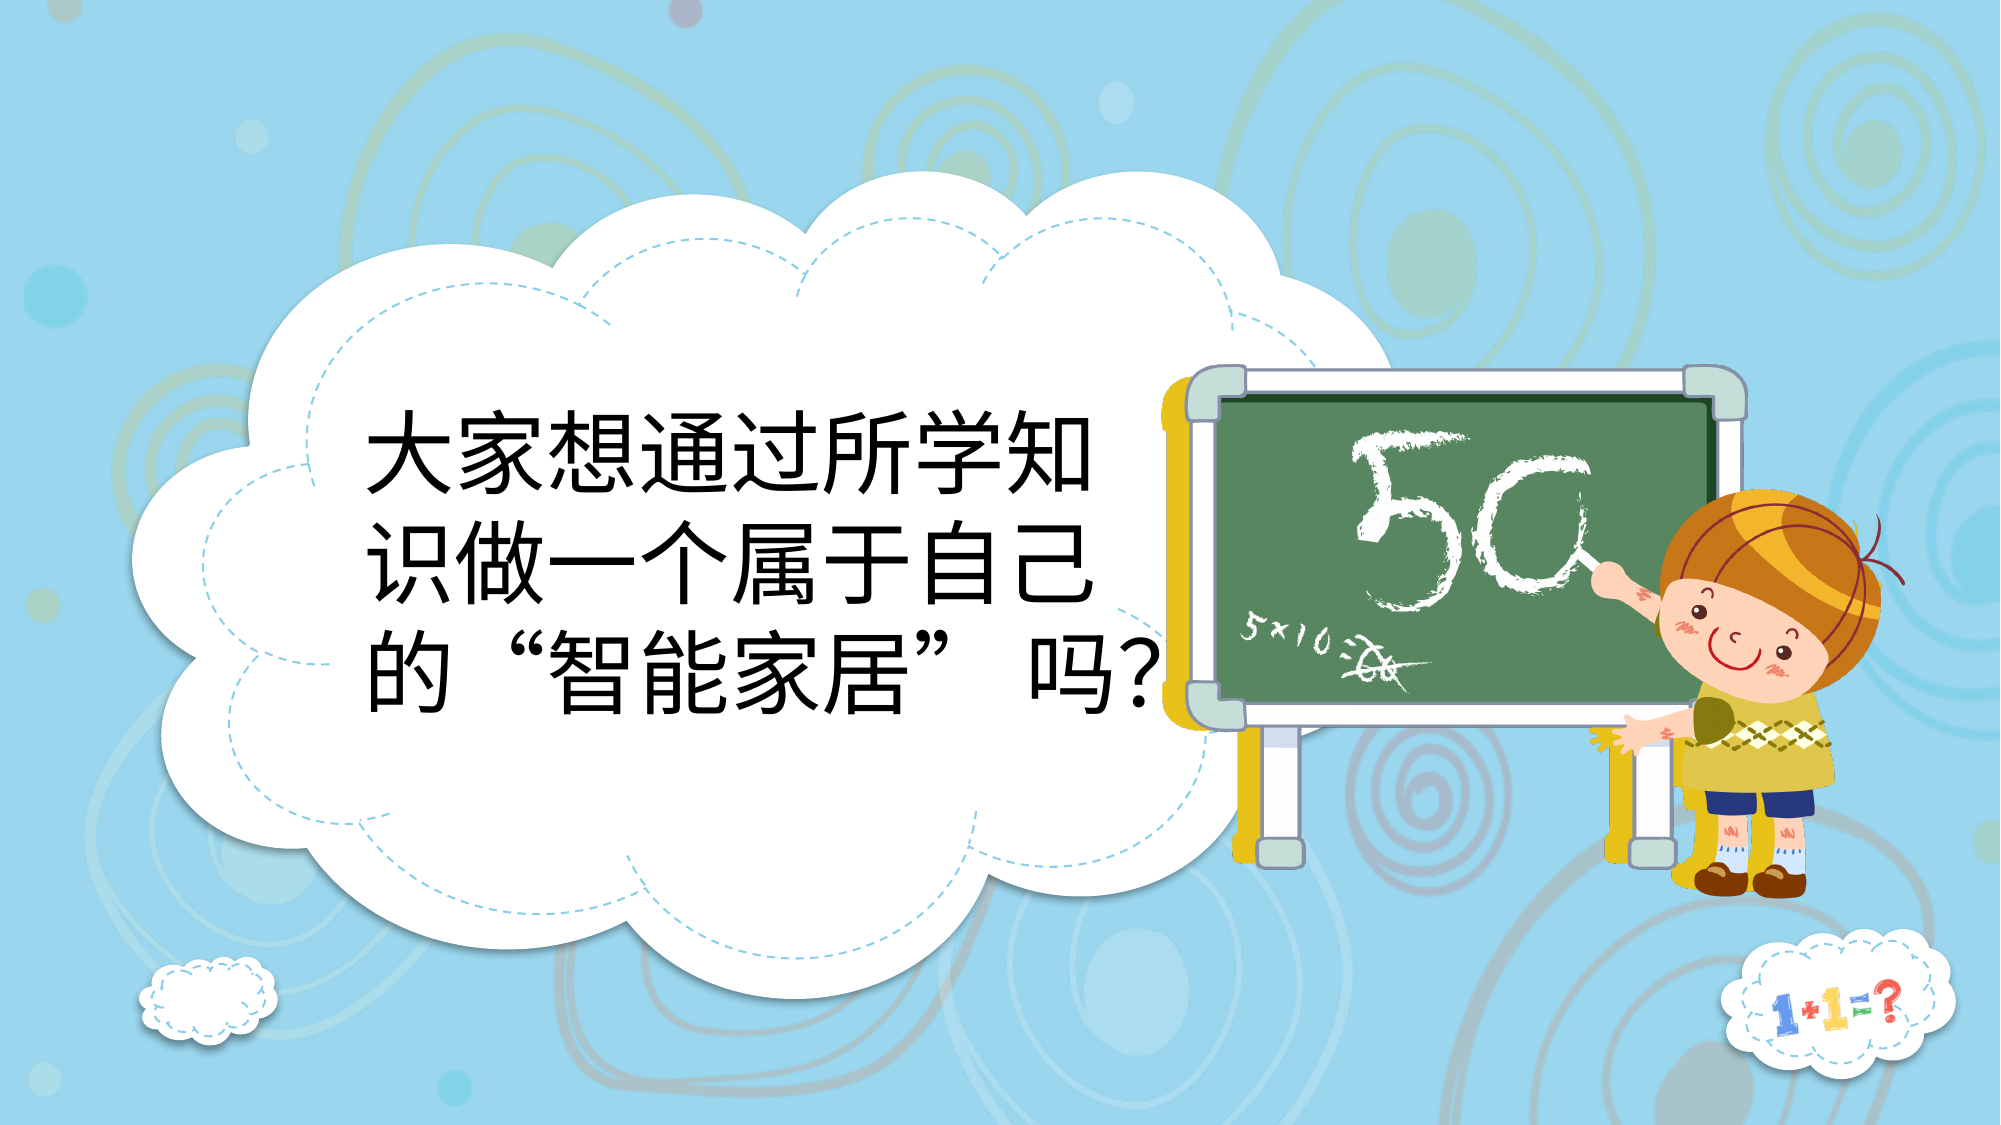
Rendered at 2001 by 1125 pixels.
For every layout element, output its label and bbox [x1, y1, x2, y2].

text_box [133, 168, 1427, 996]
picture [1076, 179, 1905, 1008]
text_box [1721, 928, 1956, 1079]
text_box [139, 956, 278, 1046]
